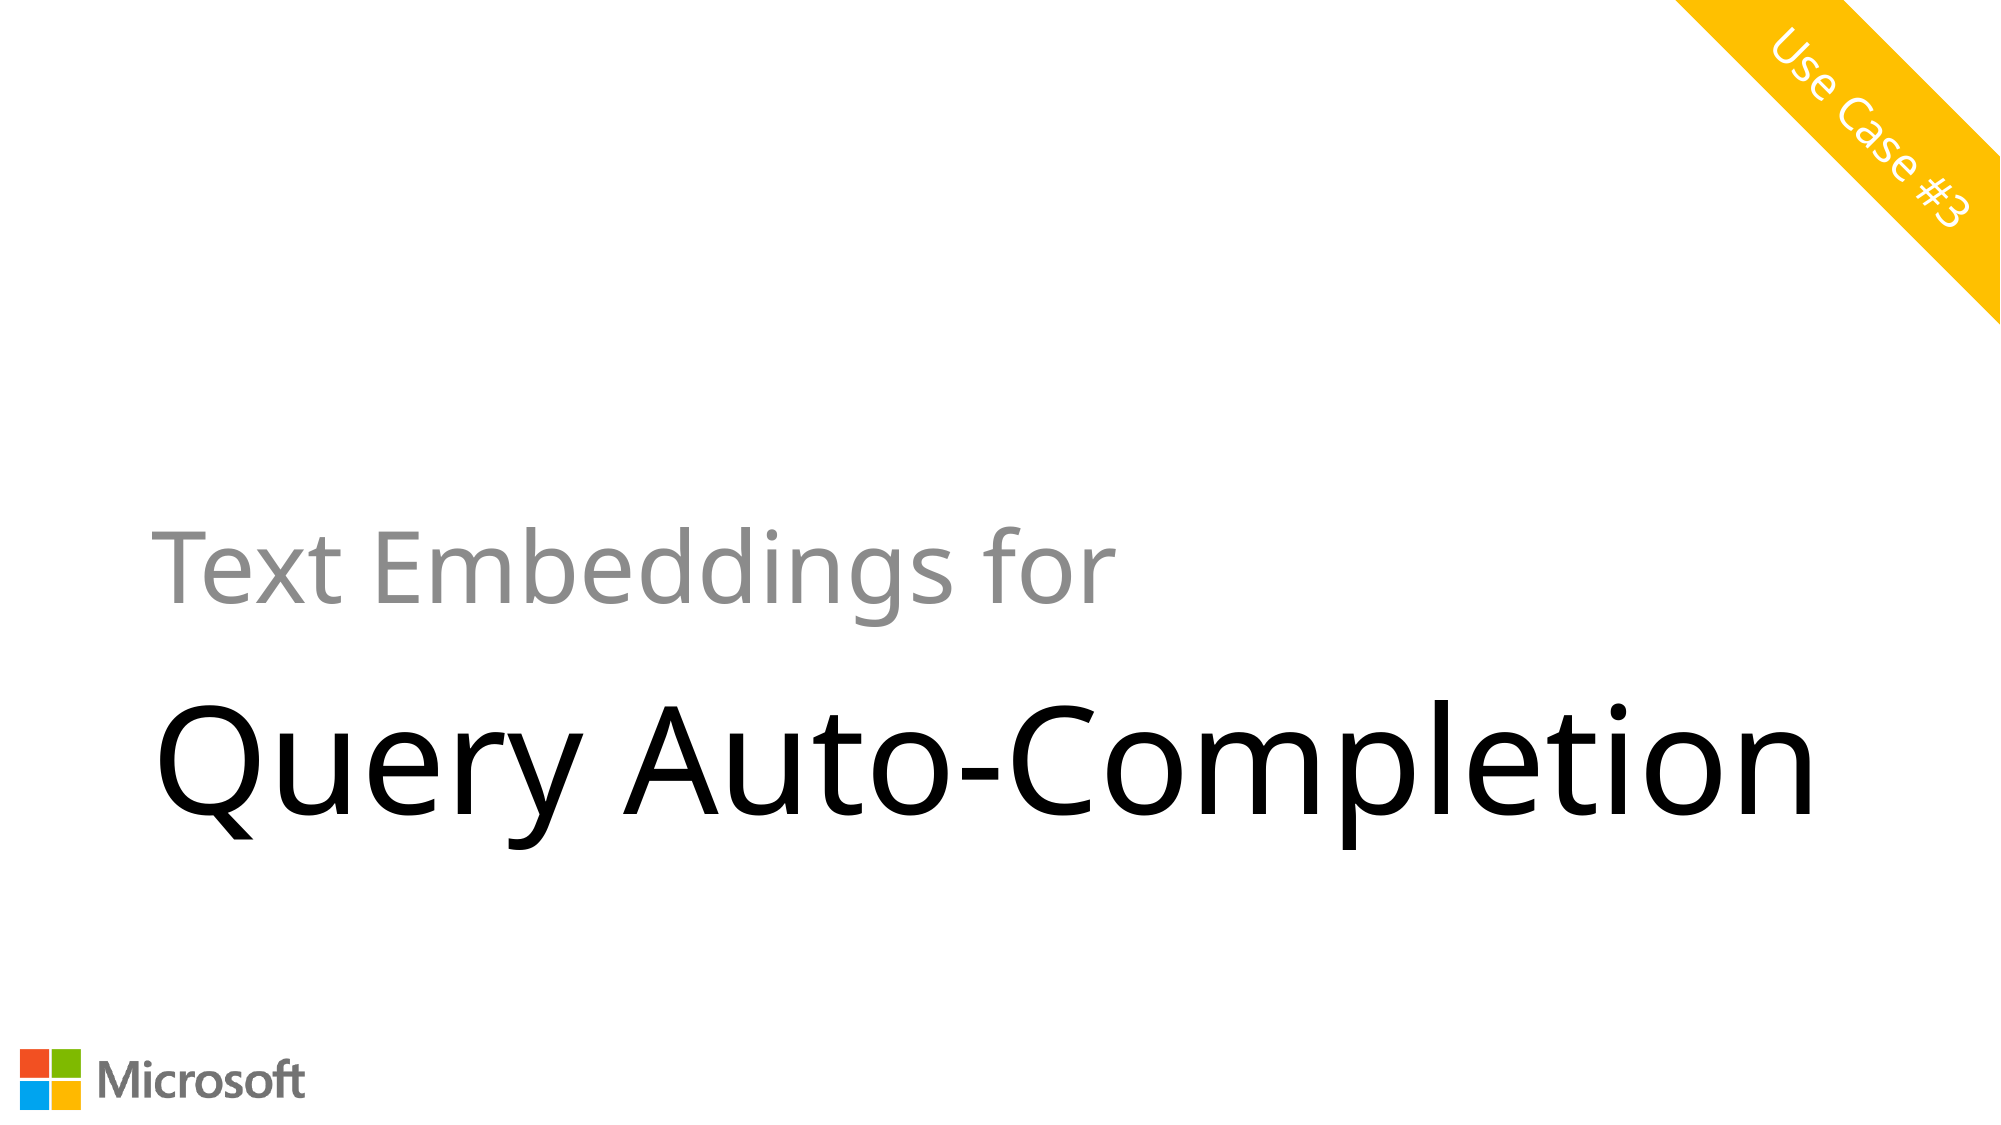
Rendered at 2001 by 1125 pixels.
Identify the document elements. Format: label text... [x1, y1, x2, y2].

text_box Use Case #3 [1673, 0, 2000, 327]
picture [0, 1012, 344, 1125]
title Query Auto-Completion [136, 633, 1862, 855]
list Text Embeddings for [136, 386, 1862, 633]
